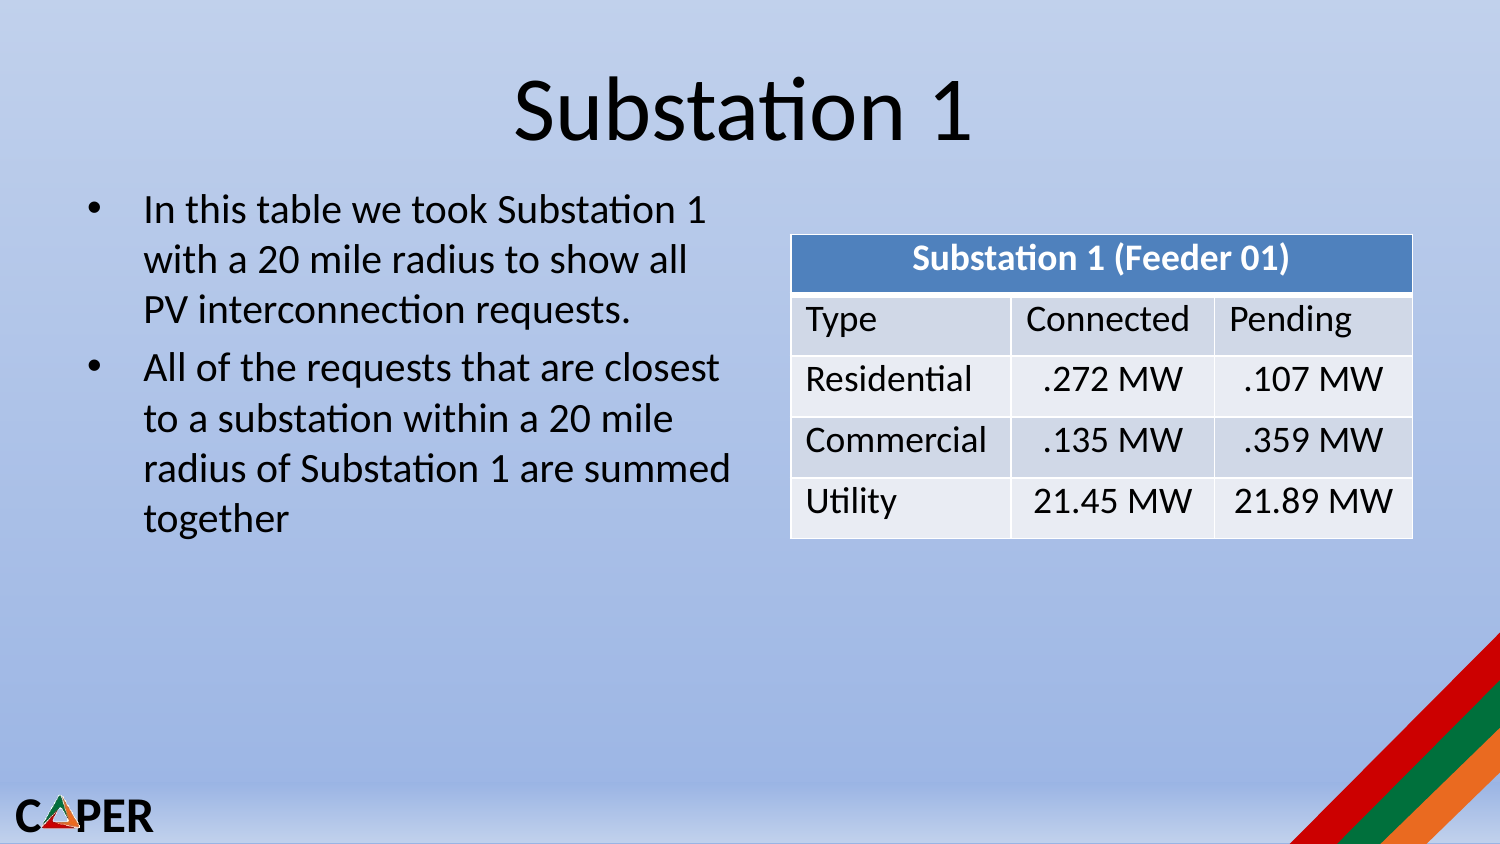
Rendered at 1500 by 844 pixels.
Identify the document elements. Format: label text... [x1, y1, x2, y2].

picture [37, 792, 83, 829]
table_cell Pending [1215, 298, 1412, 355]
table_cell 21.89 MW [1215, 479, 1412, 538]
table_cell .272 MW [1012, 357, 1214, 416]
table_cell 21.45 MW [1012, 479, 1214, 538]
title Substation 1 [75, 33, 1413, 175]
list In this table we took Substation 1 with a 20 mile radius to show all PV interconnection requests. All of the requests that are closest to a substation within a 20 mile radius of Substation 1 are summed together [72, 174, 748, 510]
table_cell .135 MW [1012, 418, 1214, 477]
table_cell Commercial [792, 418, 1010, 477]
table_cell Connected [1012, 298, 1214, 355]
table_header Substation 1 (Feeder 01) [792, 235, 1412, 292]
table_cell .359 MW [1215, 418, 1412, 477]
table_cell Residential [792, 357, 1010, 416]
table_cell Utility [792, 479, 1010, 538]
table_cell .107 MW [1215, 357, 1412, 416]
table_cell Type [792, 298, 1010, 355]
